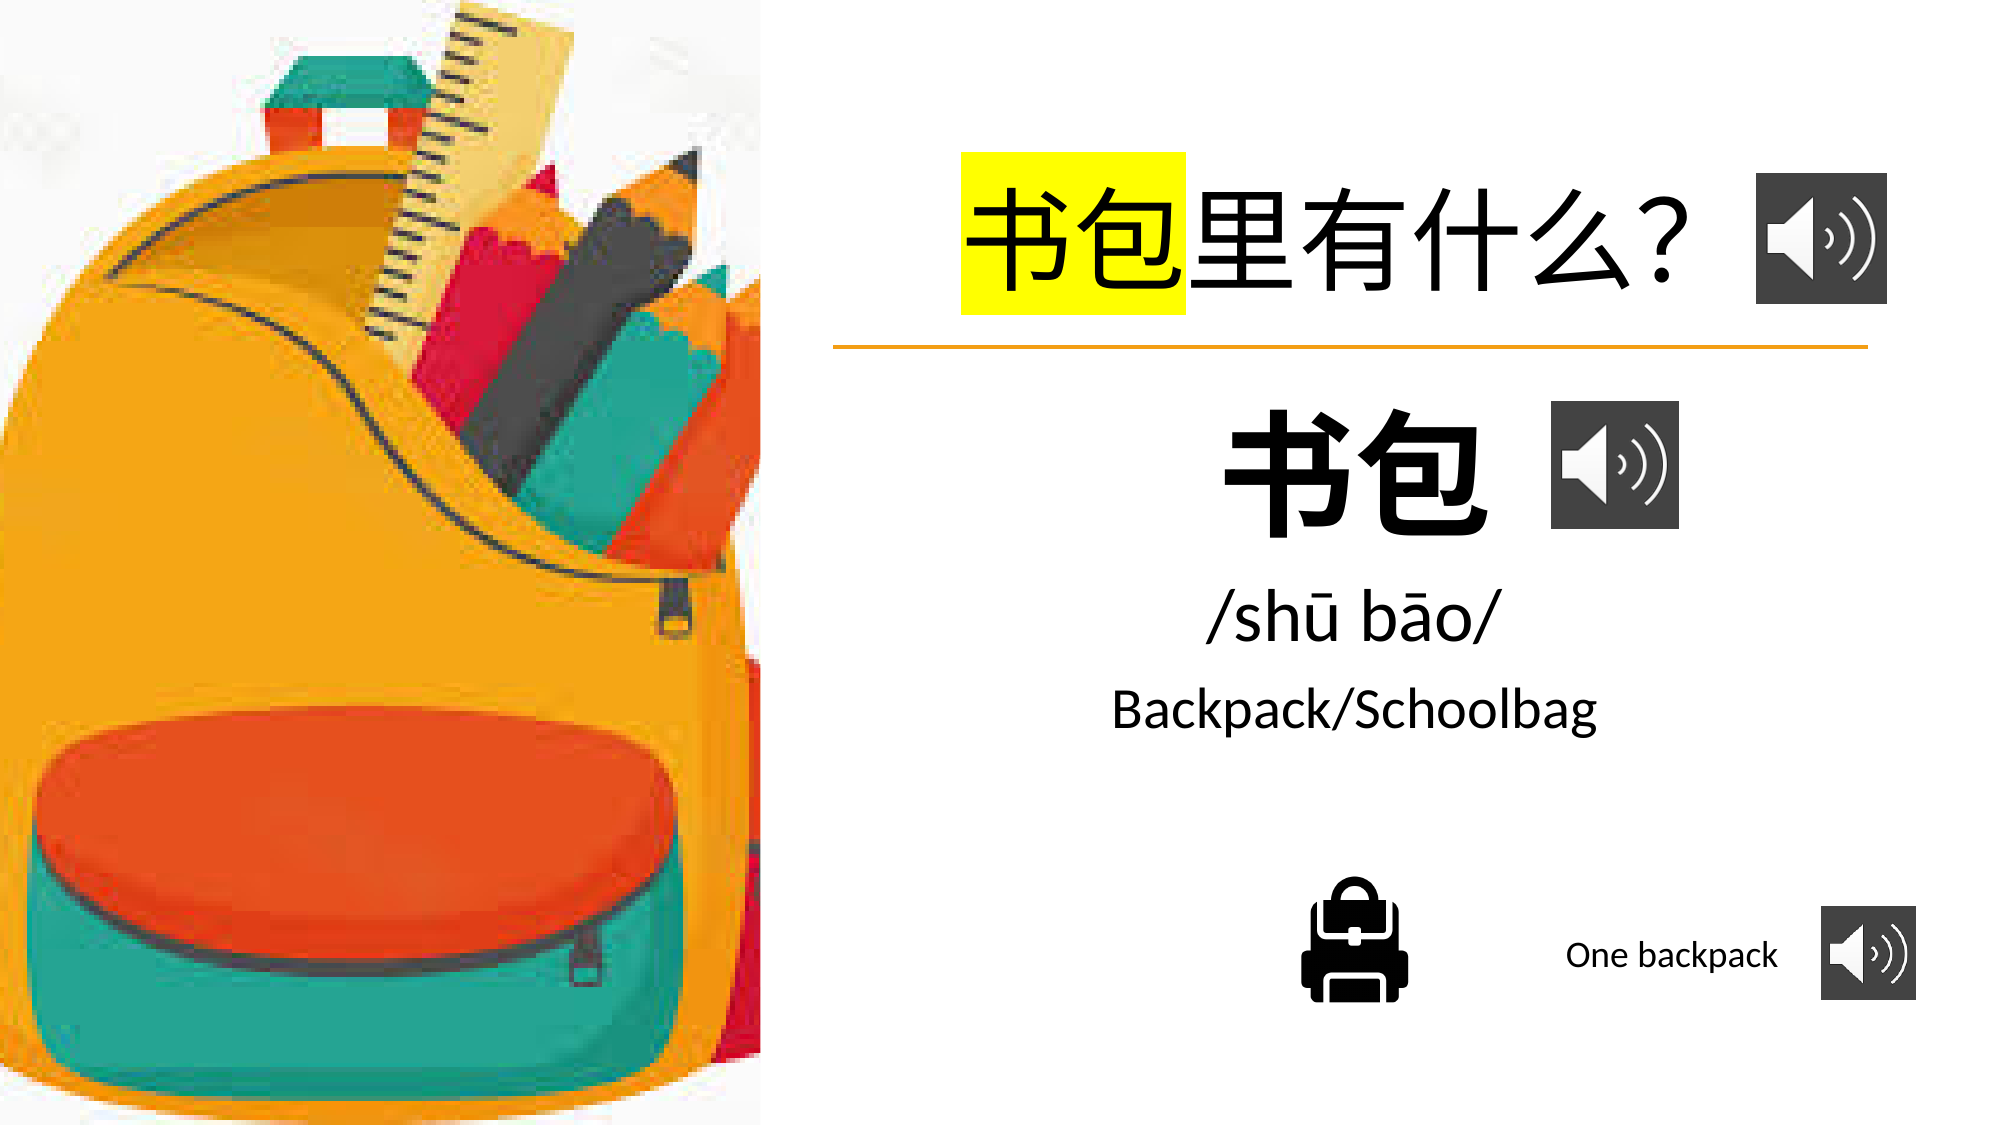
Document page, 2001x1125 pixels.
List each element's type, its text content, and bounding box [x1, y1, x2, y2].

picture [0, 0, 761, 1125]
picture [1754, 171, 1889, 306]
text_box One backpack [1551, 922, 1794, 983]
picture [1820, 905, 1917, 1002]
picture [1549, 399, 1680, 530]
picture [1279, 870, 1430, 1021]
text_box 书包里有什么？ [946, 162, 1764, 313]
title [814, 103, 1895, 315]
list 书包 /shū bāo/ Backpack/Schoolbag [814, 399, 1895, 1021]
